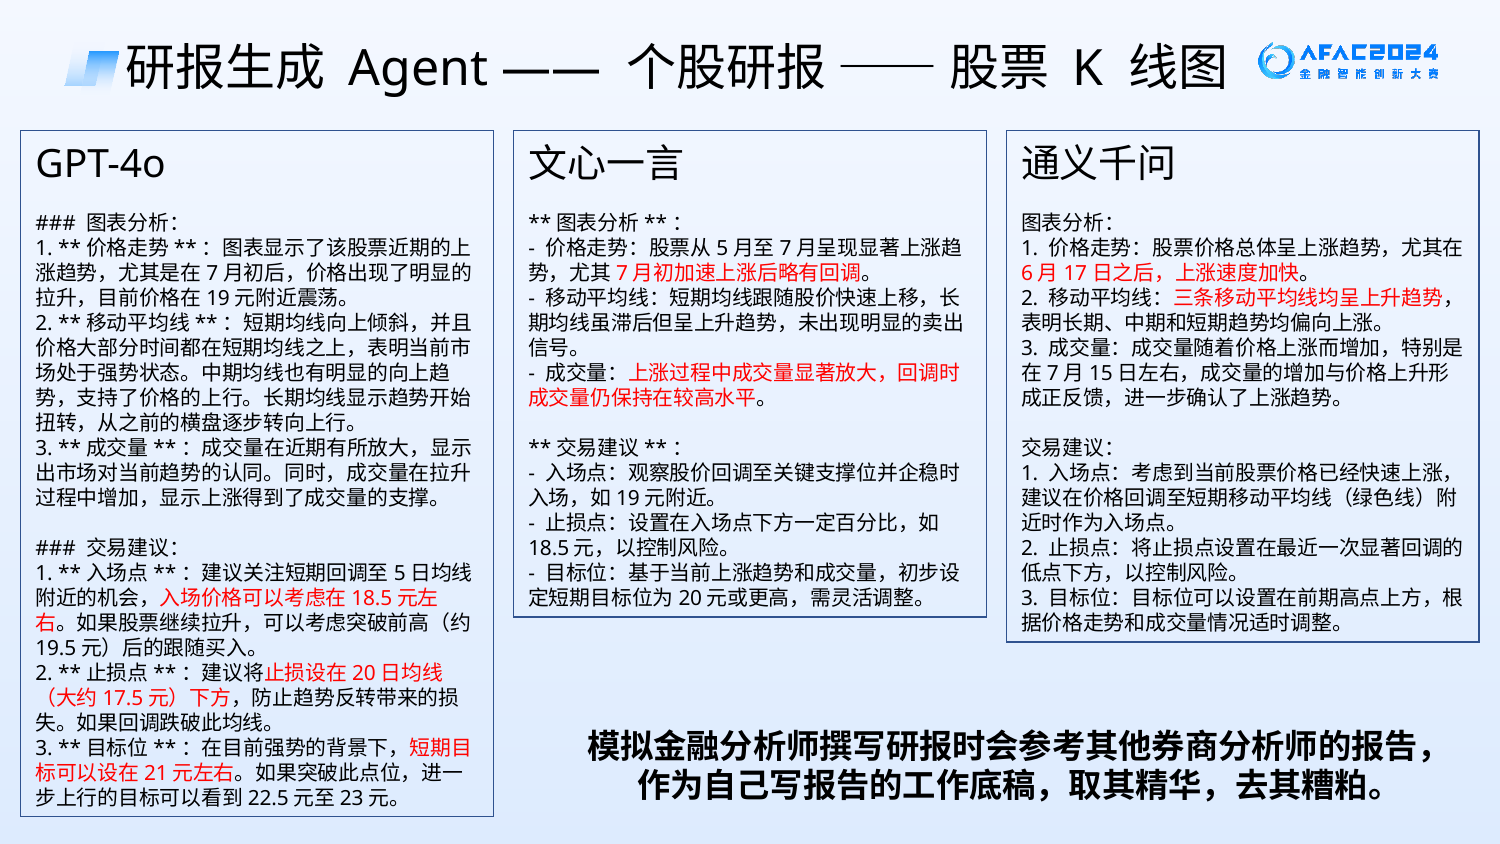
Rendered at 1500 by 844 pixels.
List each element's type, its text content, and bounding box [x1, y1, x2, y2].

text_box 文心一言 **图表分析**： - 价格走势：股票从5月至7月呈现显著上涨趋势，尤其7月初加速上涨后略有回调。 - 移动平均线：短期均线跟随股价快速上移，长期均线虽滞后但呈上升趋势，未出现明显的卖出信号。 - 成交量：上涨过程中成交量显著放大，回调时成交量仍保持在较高水平。 **交易建议**： - 入场点：观察股价回调至关键支撑位并企稳时入场，如19元附近。 - 止损点：设置在入场点下方一定百分比，如18.5元，以控制风险。 - 目标位：基于当前上涨趋势和成交量，初步设定短期目标位为20元或更高，需灵活调整。 [513, 130, 987, 617]
text_box GPT-4o ### 图表分析： 1. **价格走势**：图表显示了该股票近期的上涨趋势，尤其是在7月初后，价格出现了明显的拉升，目前价格在19元附近震荡。 2. **移动平均线**：短期均线向上倾斜，并且价格大部分时间都在短期均线之上，表明当前市场处于强势状态。中期均线也有明显的向上趋势，支持了价格的上行。长期均线显示趋势开始扭转，从之前的横盘逐步转向上行。 3. **成交量**：成交量在近期有所放大，显示出市场对当前趋势的认同。同时，成交量在拉升过程中增加，显示上涨得到了成交量的支撑。 ### 交易建议： 1. **入场点**：建议关注短期回调至5日均线附近的机会，入场价格可以考虑在18.5元左右。如果股票继续拉升，可以考虑突破前高（约19.5元）后的跟随买入。 2. **止损点**：建议将止损设在20日均线（大约17.5元）下方，防止趋势反转带来的损失。如果回调跌破此均线。 3. **目标位**：在目前强势的背景下，短期目标可以设在21元左右。如果突破此点位，进一步上行的目标可以看到22.5元至23元。 [20, 130, 494, 817]
text_box 研报生成 Agent —— 个股研报 —— 股票 K 线图 [119, 34, 1333, 104]
text_box 通义千问 图表分析： 1. 价格走势：股票价格总体呈上涨趋势，尤其在6月17日之后，上涨速度加快。 2. 移动平均线：三条移动平均线均呈上升趋势，表明长期、中期和短期趋势均偏向上涨。 3. 成交量：成交量随着价格上涨而增加，特别是在7月15日左右，成交量的增加与价格上升形成正反馈，进一步确认了上涨趋势。 交易建议： 1. 入场点：考虑到当前股票价格已经快速上涨，建议在价格回调至短期移动平均线（绿色线）附近时作为入场点。 2. 止损点：将止损点设置在最近一次显著回调的低点下方，以控制风险。 3. 目标位：目标位可以设置在前期高点上方，根据价格走势和成交量情况适时调整。 [1006, 130, 1480, 642]
text_box 模拟金融分析师撰写研报时会参考其他券商分析师的报告，作为自己写报告的工作底稿，取其精华，去其糟粕。 [559, 717, 1480, 812]
picture [1333, 41, 1438, 79]
